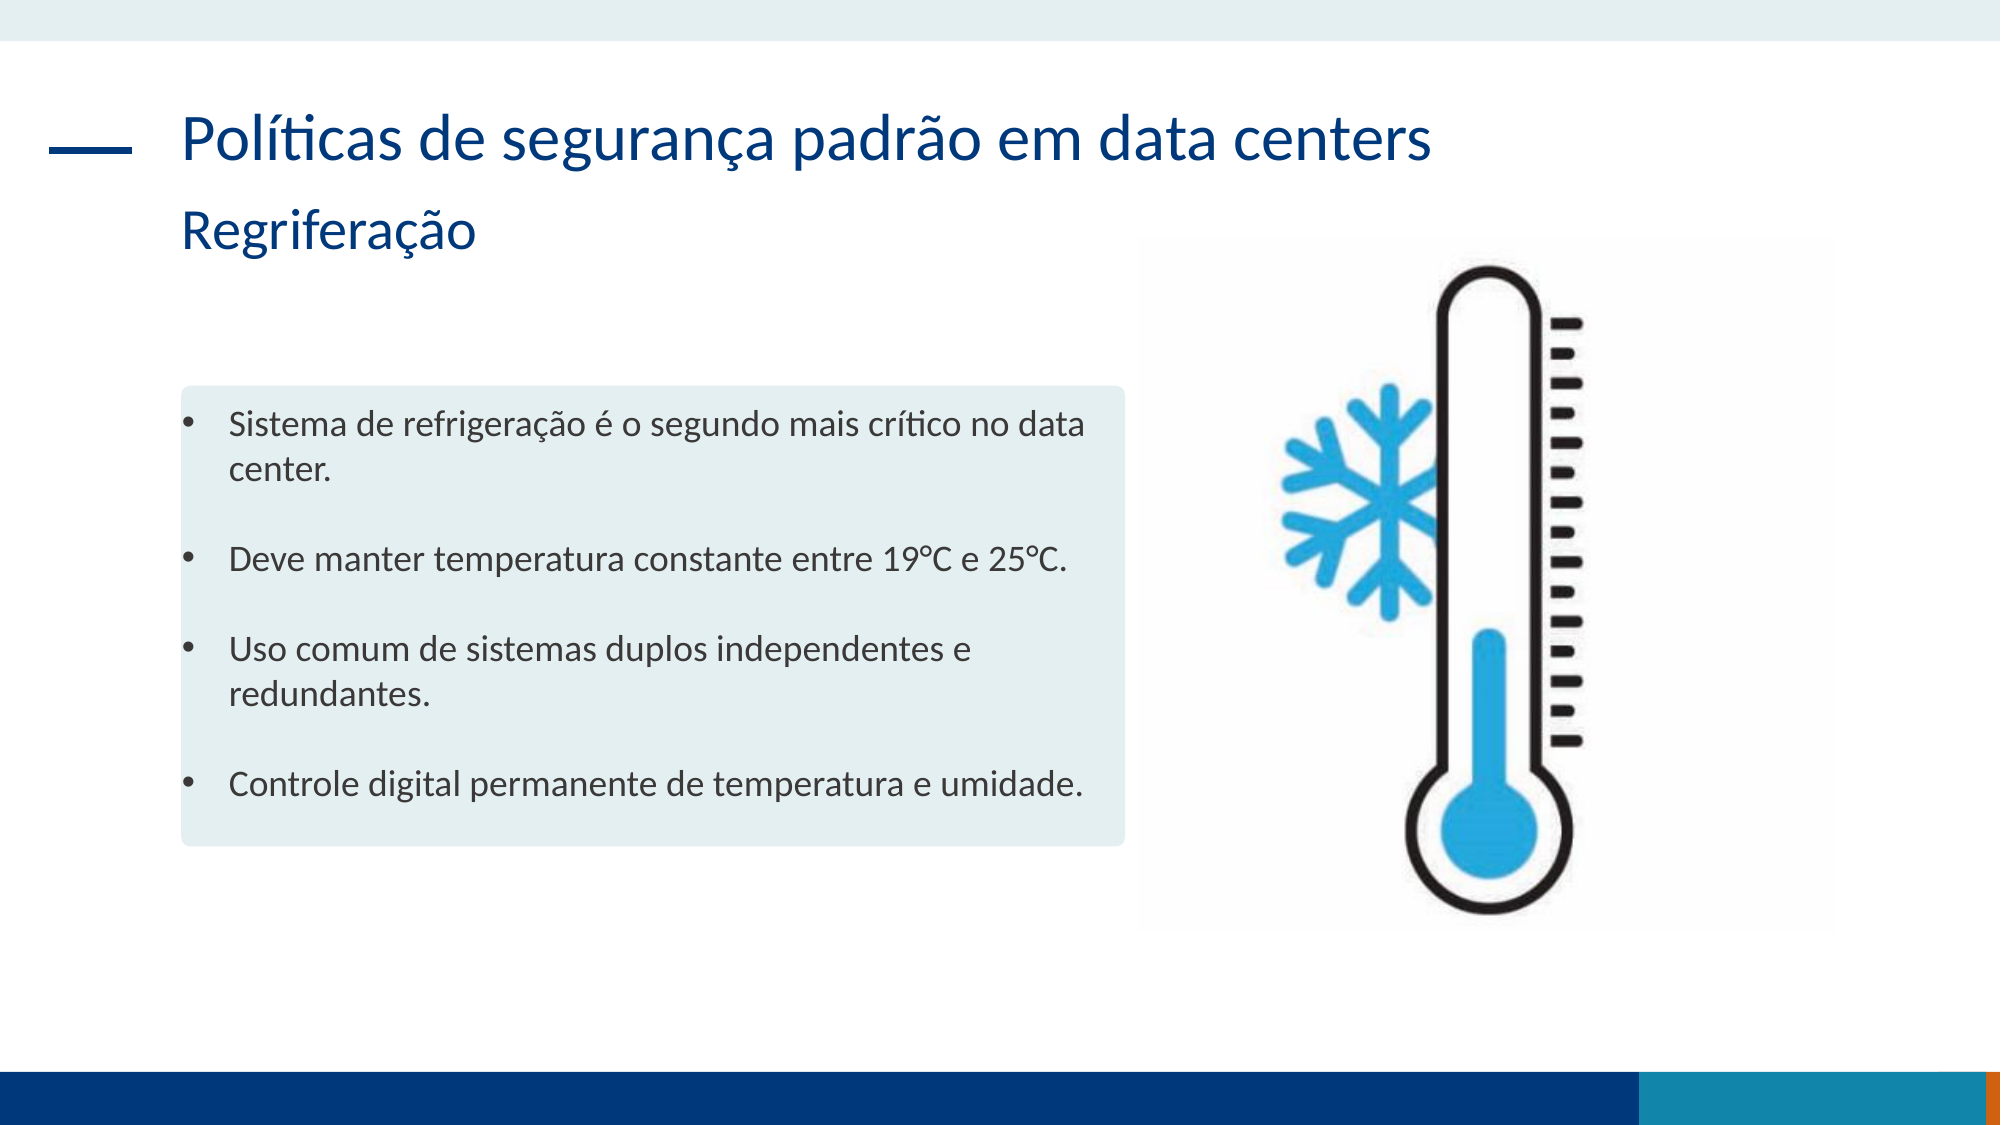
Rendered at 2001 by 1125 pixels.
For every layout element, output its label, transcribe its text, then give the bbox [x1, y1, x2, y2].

picture [1137, 236, 1835, 933]
text_box [180, 384, 1127, 848]
text_box Regriferação [167, 191, 1479, 281]
text_box Sistema de refrigeração é o segundo mais crítico no data center. Deve manter temperatura constante entre 19°C e 25°C. Uso comum de sistemas duplos independentes e redundantes. Controle digital permanente de temperatura e umidade. [167, 391, 1111, 811]
list Políticas de segurança padrão em data centers [167, 95, 1833, 236]
